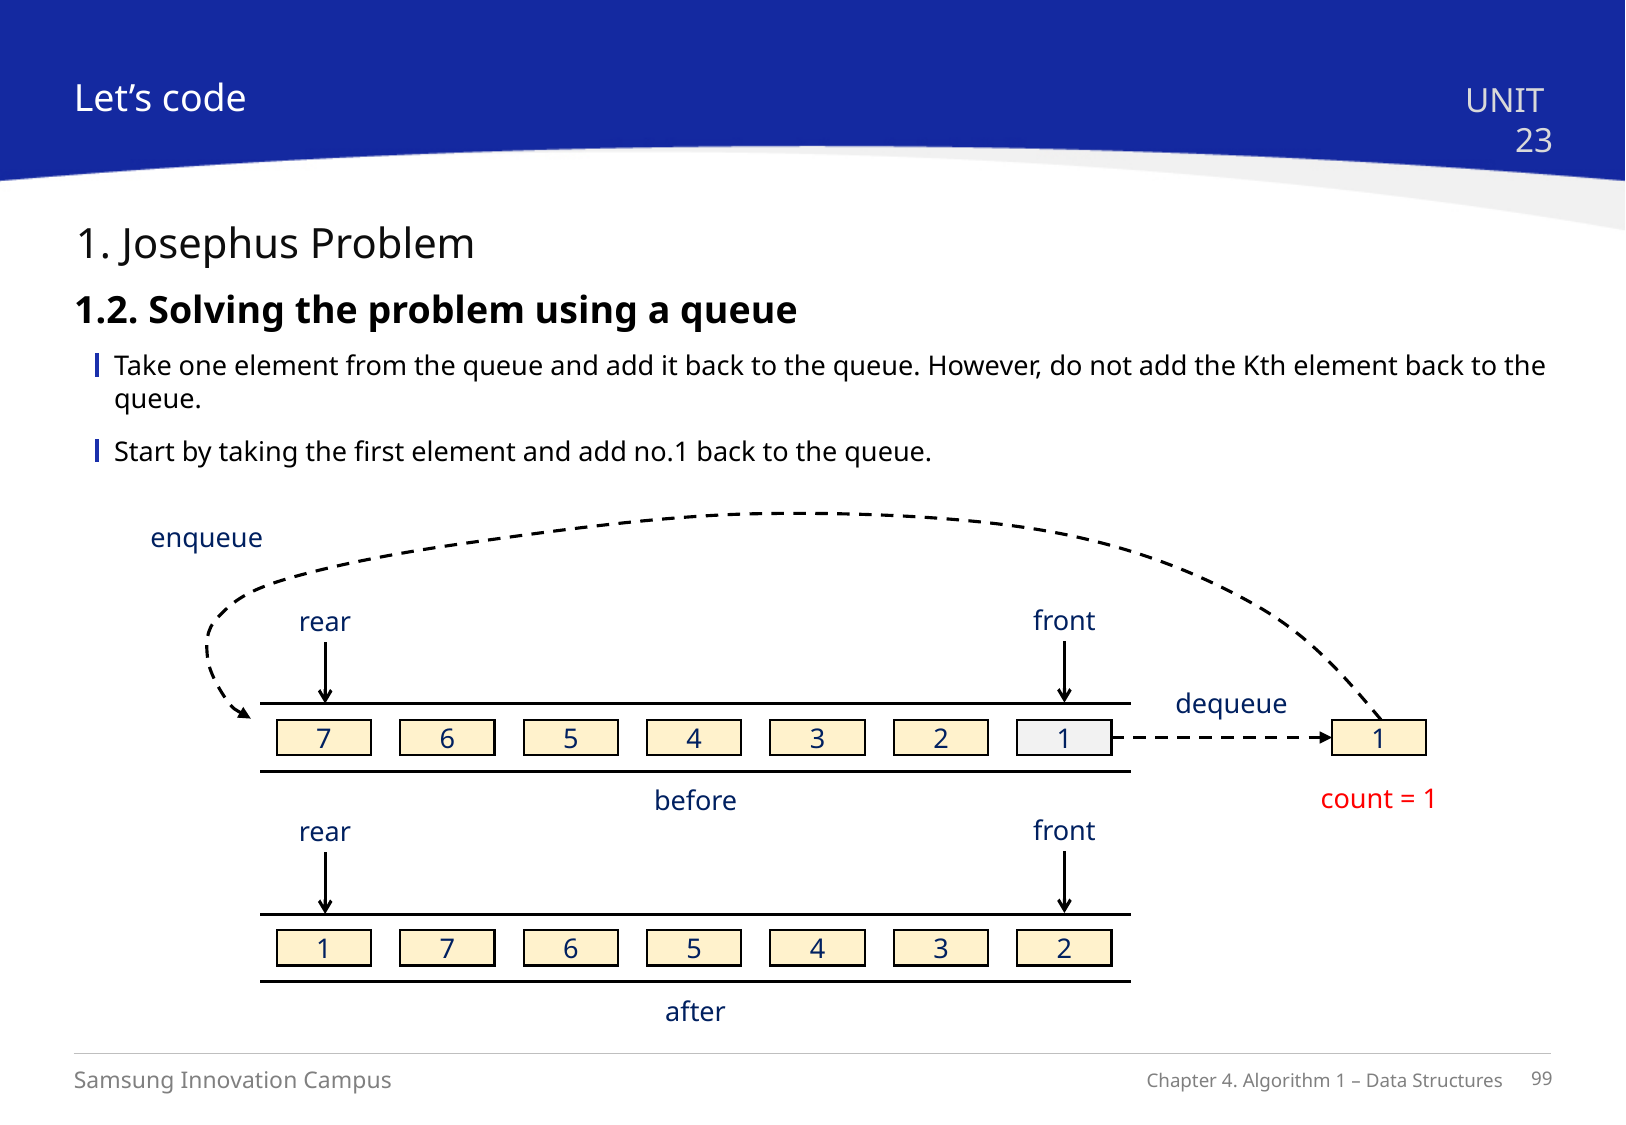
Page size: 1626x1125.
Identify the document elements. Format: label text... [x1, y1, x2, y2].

picture [0, 0, 1625, 1125]
text_box Let’s code [73, 73, 981, 120]
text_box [106, 512, 1523, 1032]
text_box UNIT 23 [1422, 78, 1554, 159]
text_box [59, 216, 1554, 339]
text_box Take one element from the queue and add it back to the queue. However, do not add the Kth element back to the queue. Start by taking the first element and add no.1 back to the queue. [94, 348, 1554, 468]
